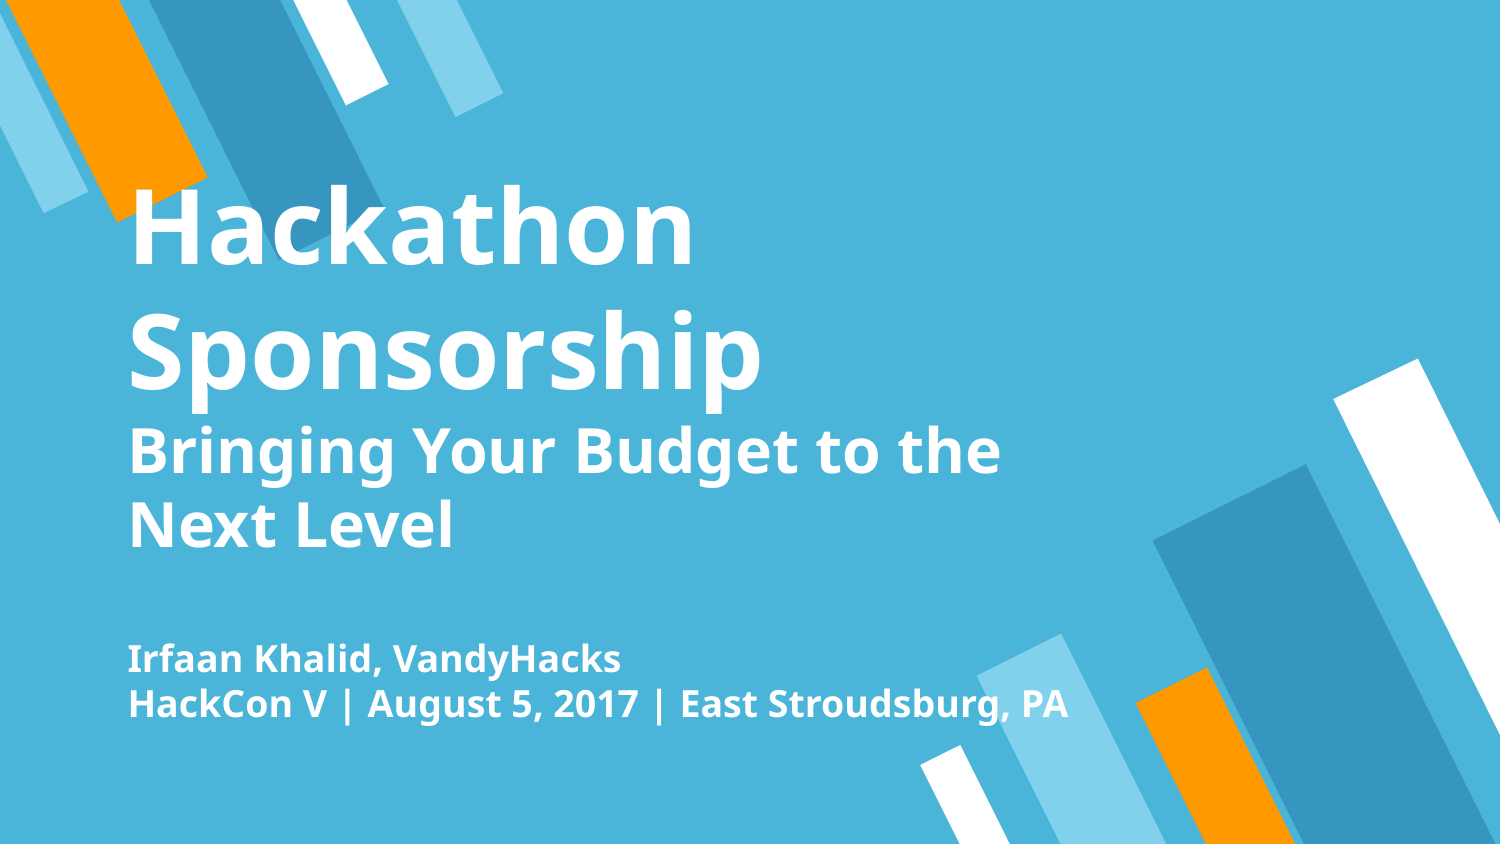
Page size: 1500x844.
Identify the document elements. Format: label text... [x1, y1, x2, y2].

title Hackathon Sponsorship Bringing Your Budget to the Next Level Irfaan Khalid, VandyHacks HackCon V | August 5, 2017 | East Stroudsburg, PA [112, 451, 1153, 741]
